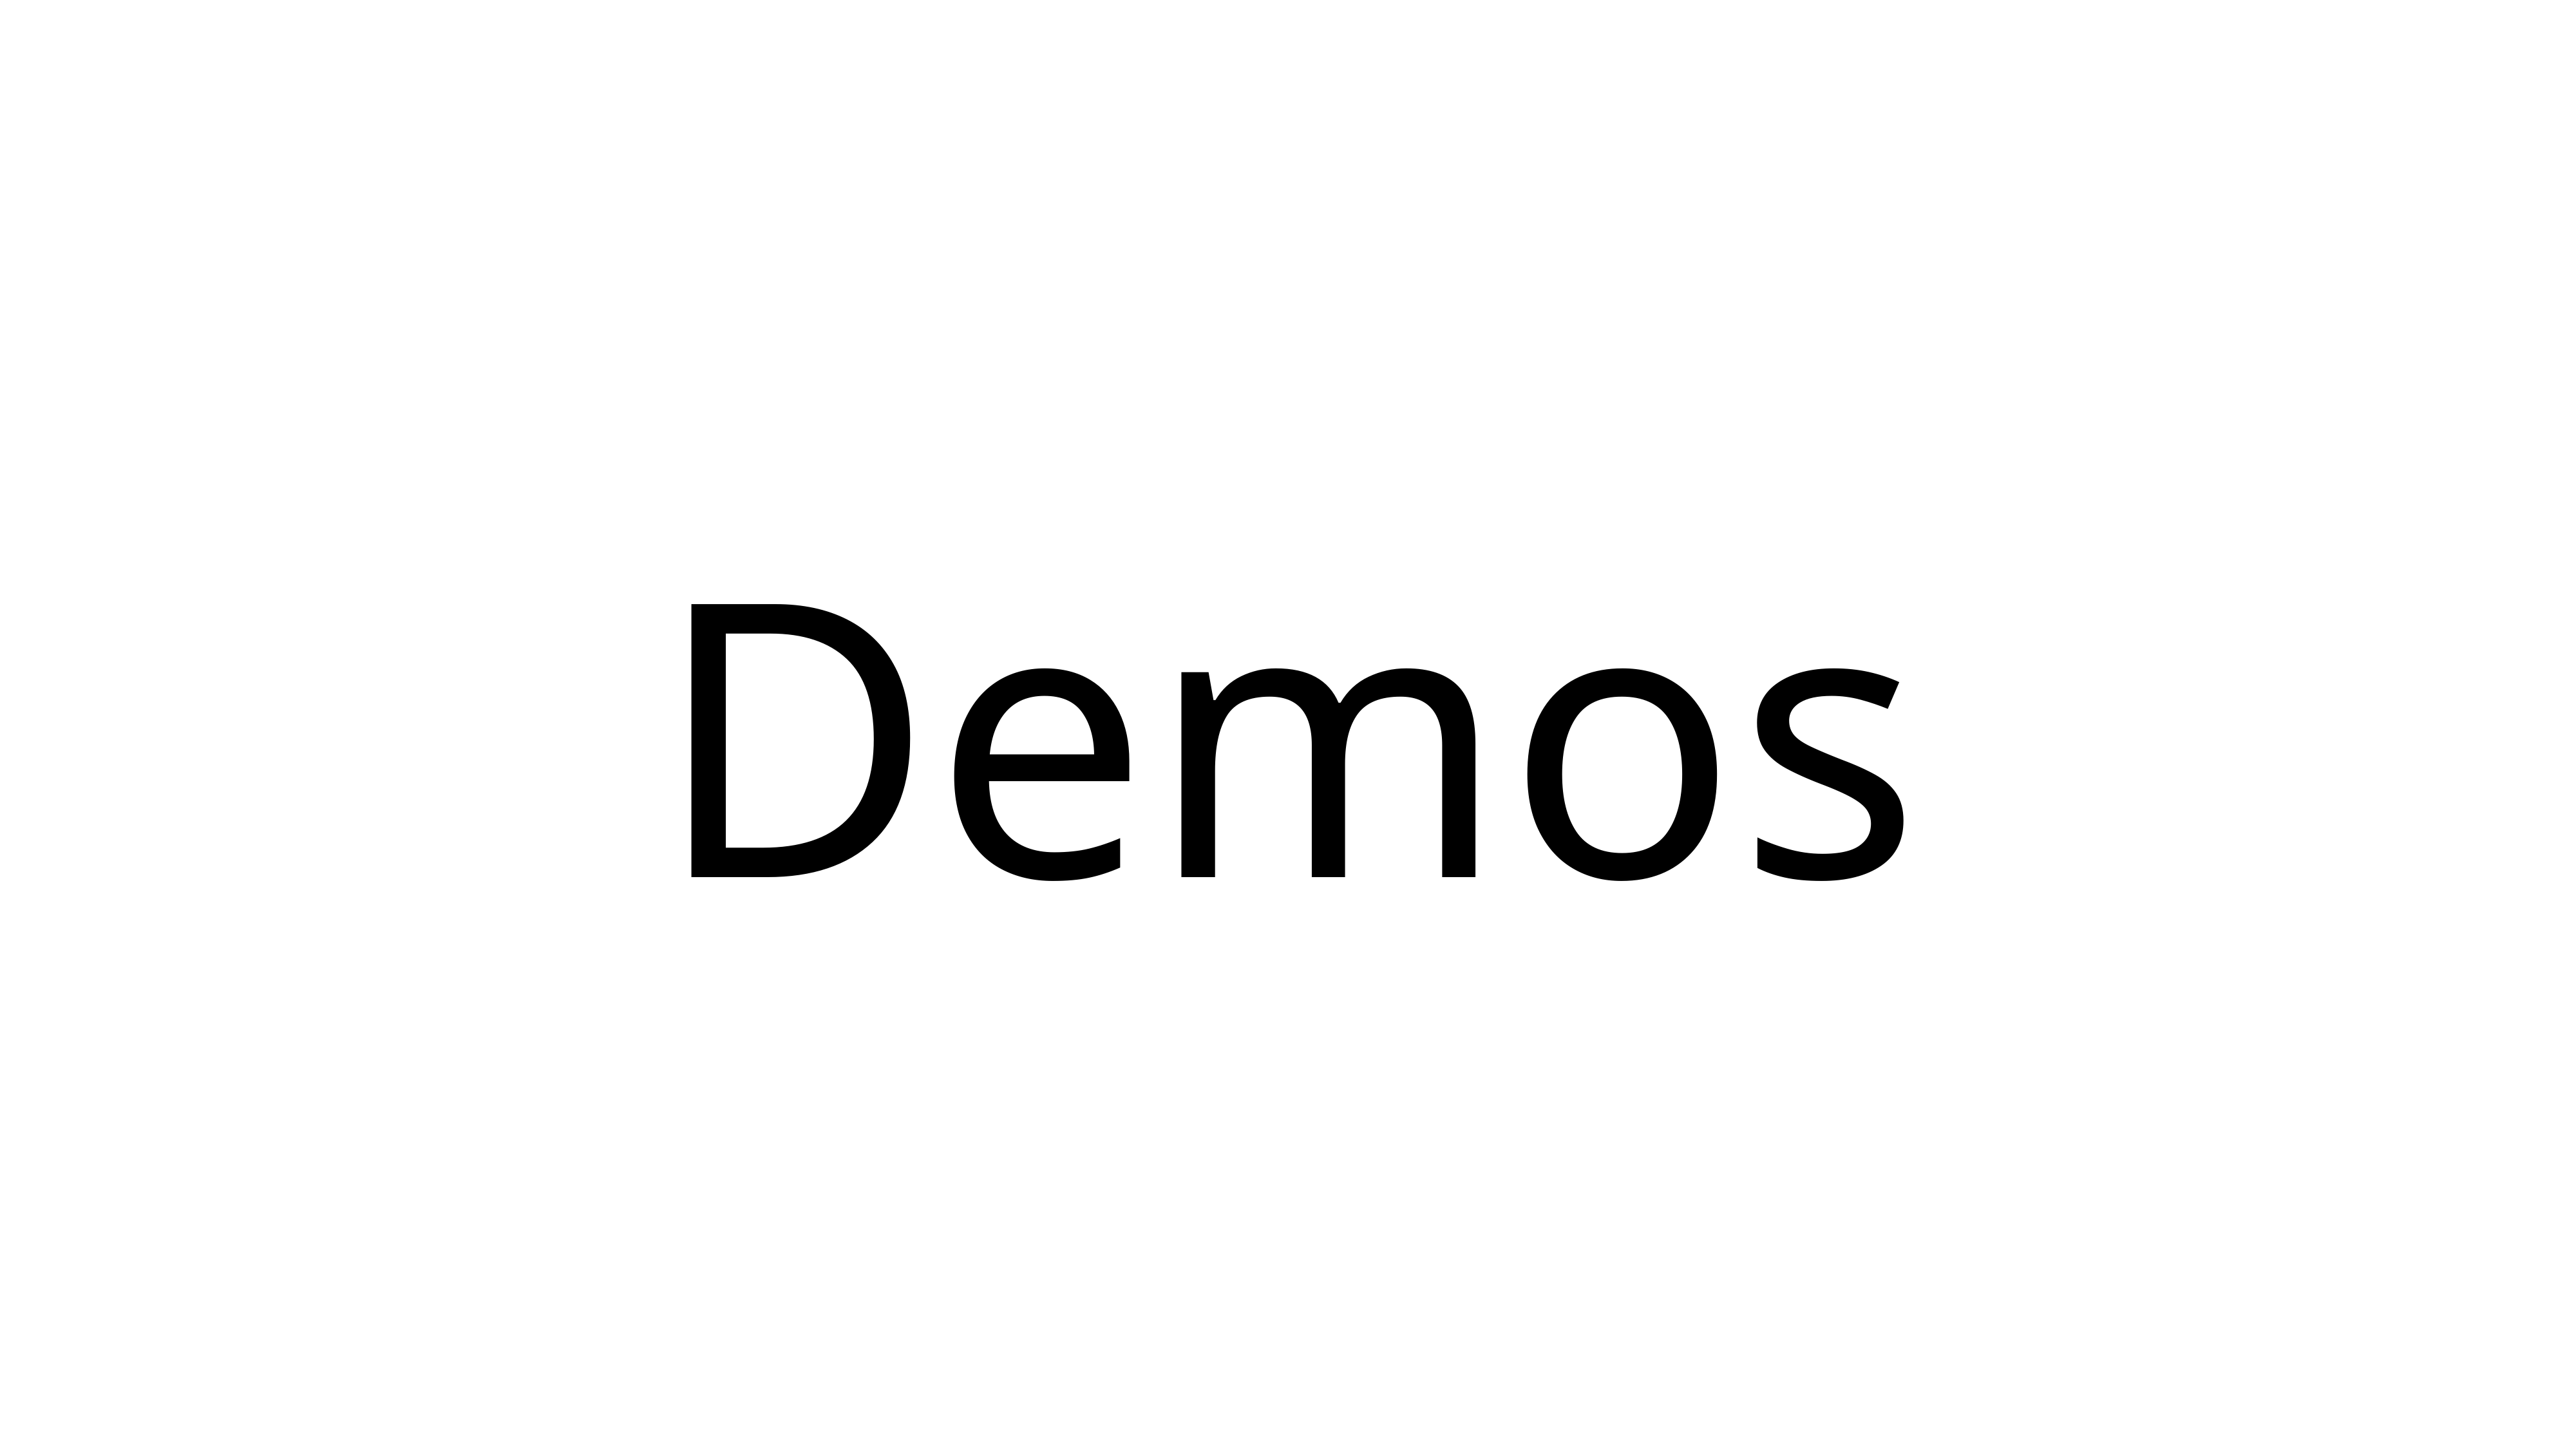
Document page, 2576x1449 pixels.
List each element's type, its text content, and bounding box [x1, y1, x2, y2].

title Demos [134, 185, 2442, 1264]
